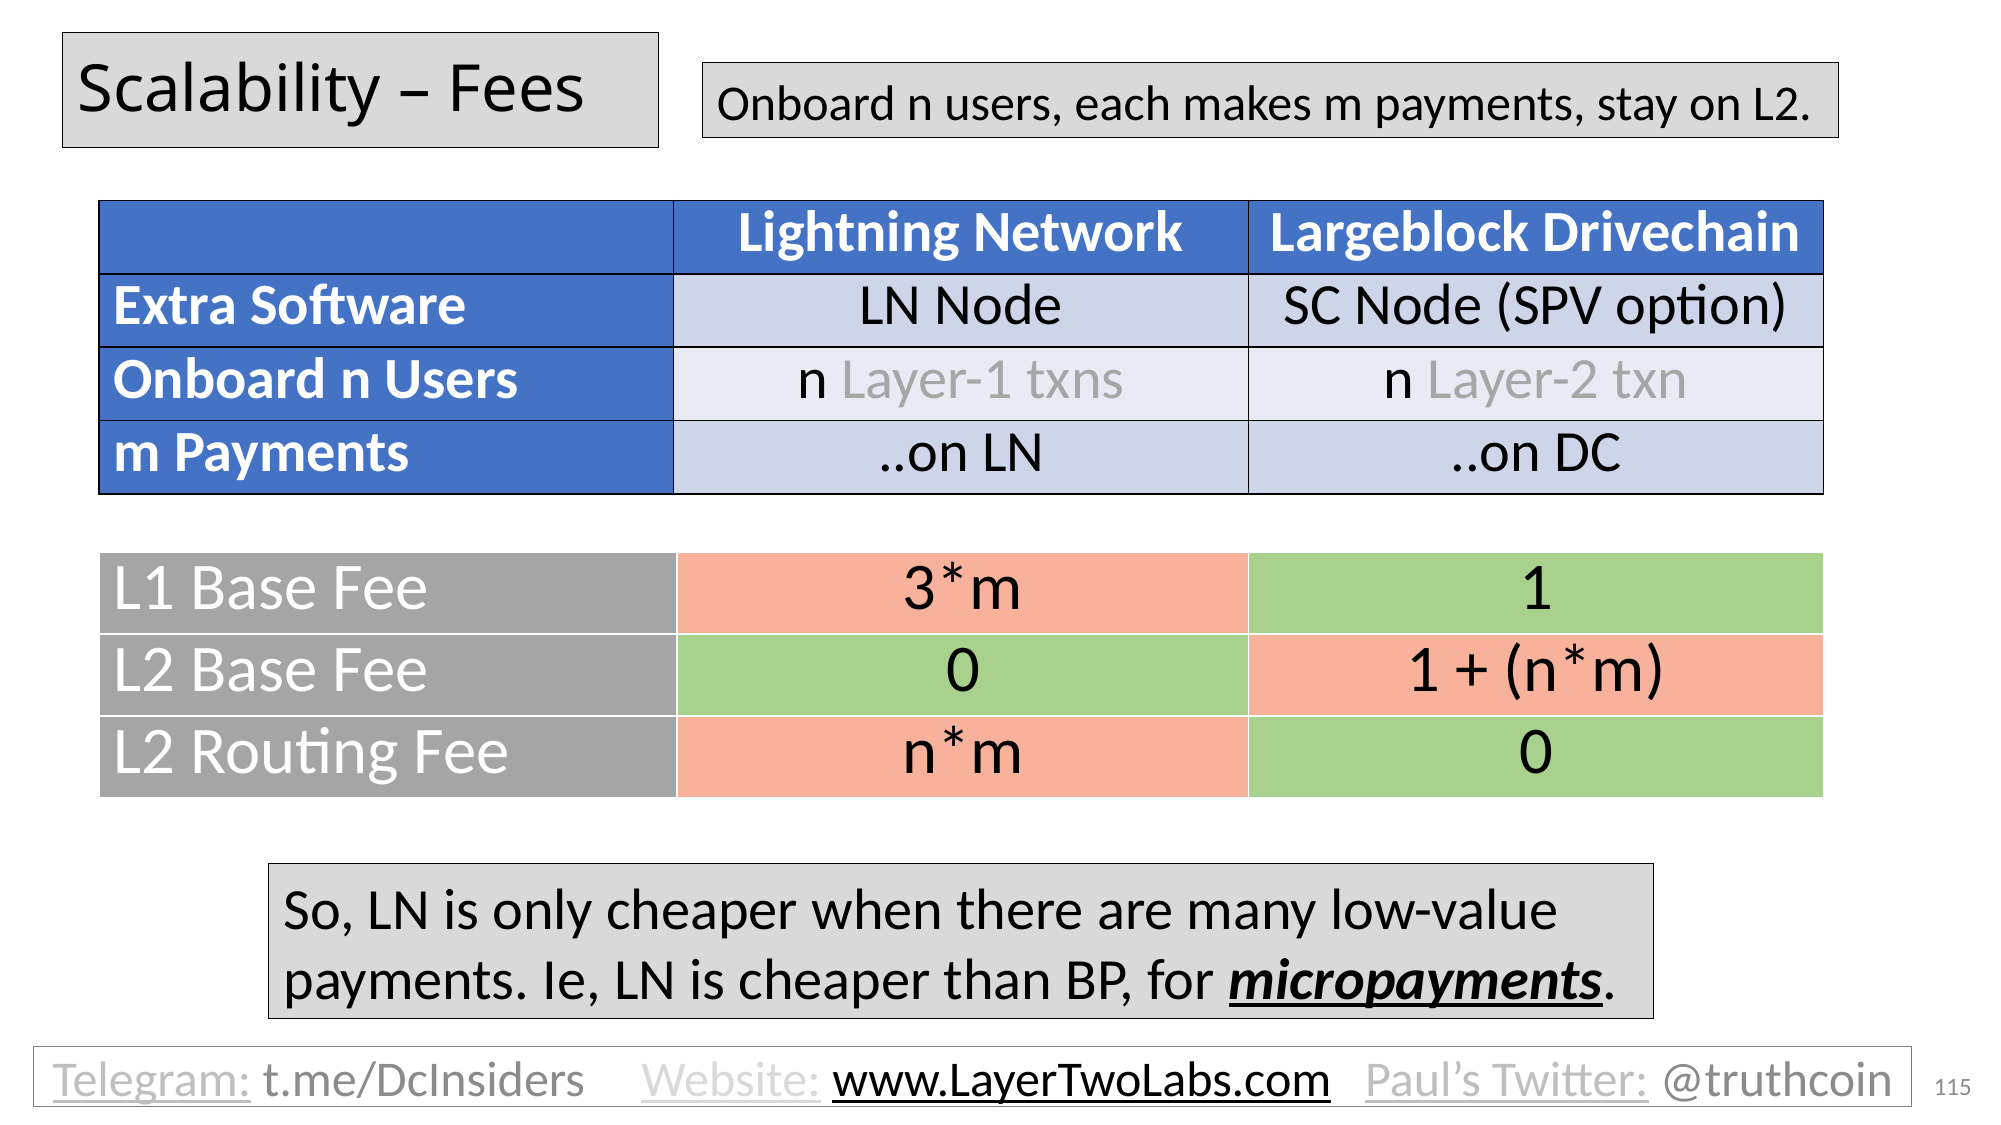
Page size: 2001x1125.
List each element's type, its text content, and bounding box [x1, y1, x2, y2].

table_cell SC Node (SPV option) [1249, 275, 1823, 346]
table_cell n*m [678, 717, 1248, 797]
table_cell ..on LN [674, 421, 1248, 493]
table_header L1 Base Fee [100, 553, 676, 633]
table_cell L2 Base Fee [100, 635, 676, 715]
table_cell L2 Routing Fee [100, 717, 676, 797]
table_header 1 [1249, 553, 1823, 633]
table_cell m Payments [100, 421, 673, 493]
text_box Onboard n users, each makes m payments, stay on L2. [702, 62, 1839, 138]
table_cell Onboard n Users [100, 348, 673, 420]
slide_number 115 [1915, 1055, 1987, 1116]
table_header Lightning Network [674, 201, 1248, 273]
table_cell Extra Software [100, 275, 673, 346]
footer Telegram: t.me/DcInsiders Website: www.LayerTwoLabs.com Paul’s Twitter: @truthcoin [33, 1046, 1912, 1107]
text_box So, LN is only cheaper when there are many low-value payments. Ie, LN is cheaper than BP, for micropayments. [268, 863, 1654, 1019]
table_cell LN Node [674, 275, 1248, 346]
table_cell 1 + (n*m) [1249, 635, 1823, 715]
table_cell n Layer-1 txns [674, 348, 1248, 420]
table_cell ..on DC [1249, 421, 1823, 493]
table_header Largeblock Drivechain [1249, 201, 1823, 273]
table_header 3*m [678, 553, 1248, 633]
table_cell n Layer-2 txn [1249, 348, 1823, 420]
table_cell 0 [678, 635, 1248, 715]
table_cell 0 [1249, 717, 1823, 797]
title Scalability – Fees [62, 32, 659, 148]
table_header [100, 201, 673, 273]
